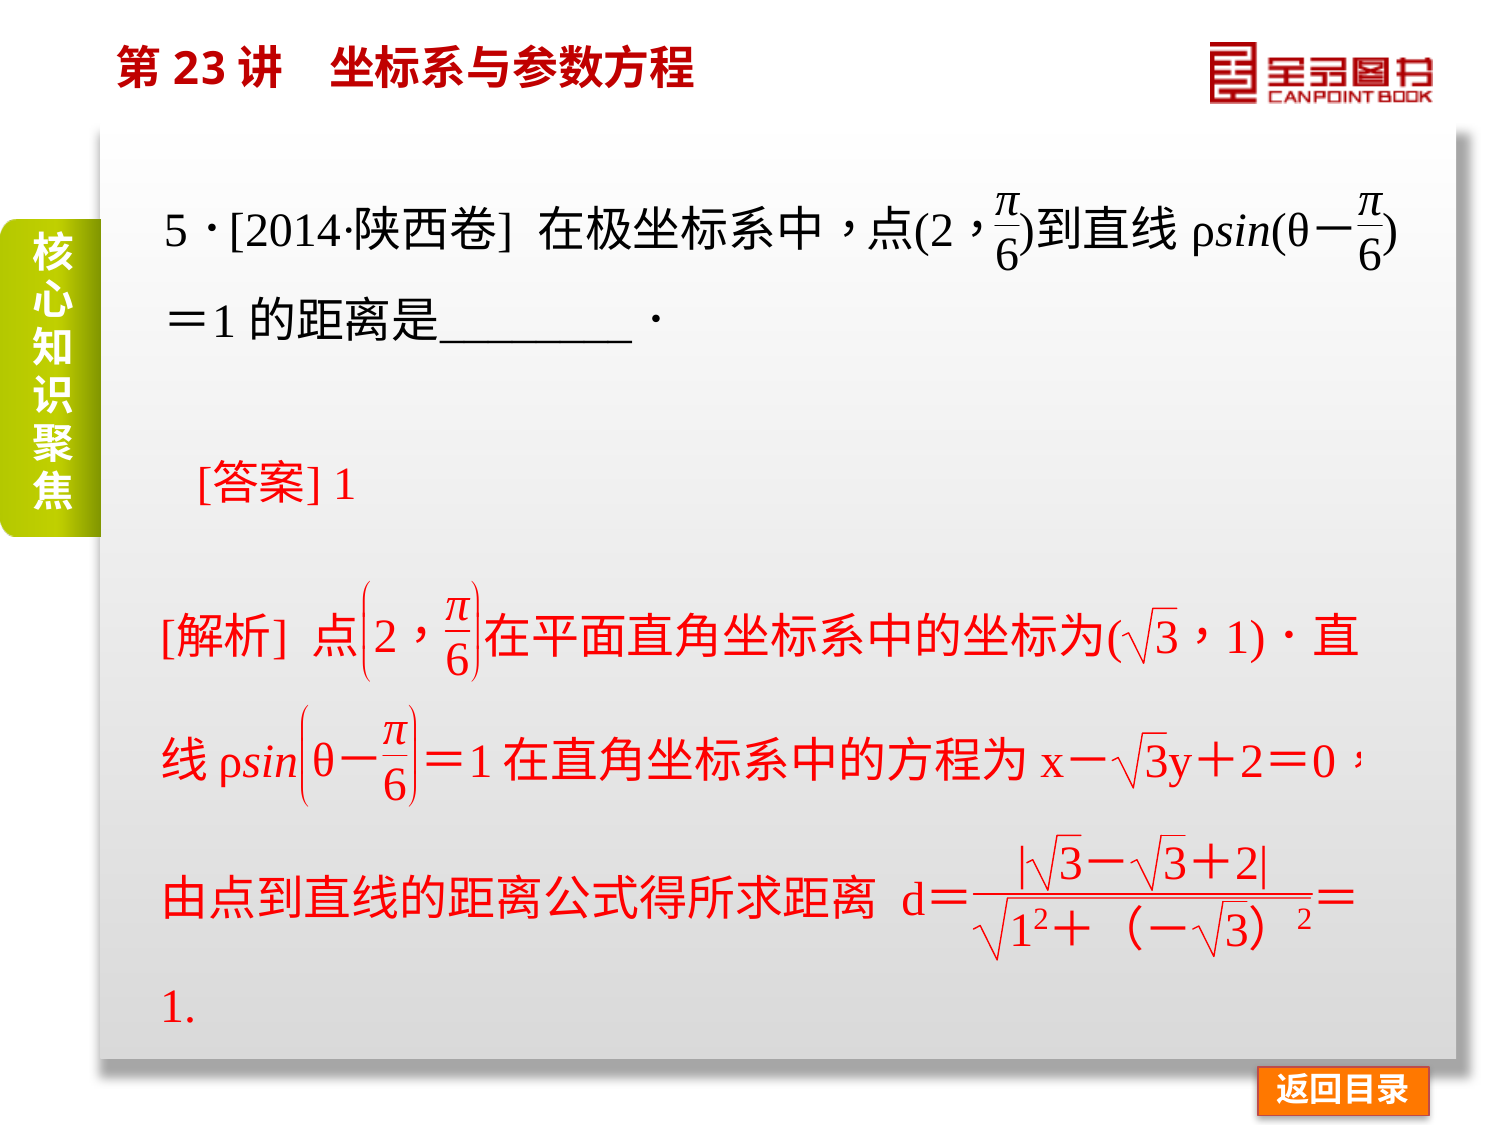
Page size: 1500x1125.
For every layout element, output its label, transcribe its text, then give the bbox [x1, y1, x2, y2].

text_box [163, 163, 1399, 621]
picture [1210, 42, 1433, 104]
picture [0, 219, 101, 537]
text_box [159, 569, 1361, 1069]
title 第23讲 坐标系与参数方程 [100, 27, 1199, 106]
text_box 返回目录 [1257, 1066, 1430, 1116]
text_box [149, 452, 604, 573]
